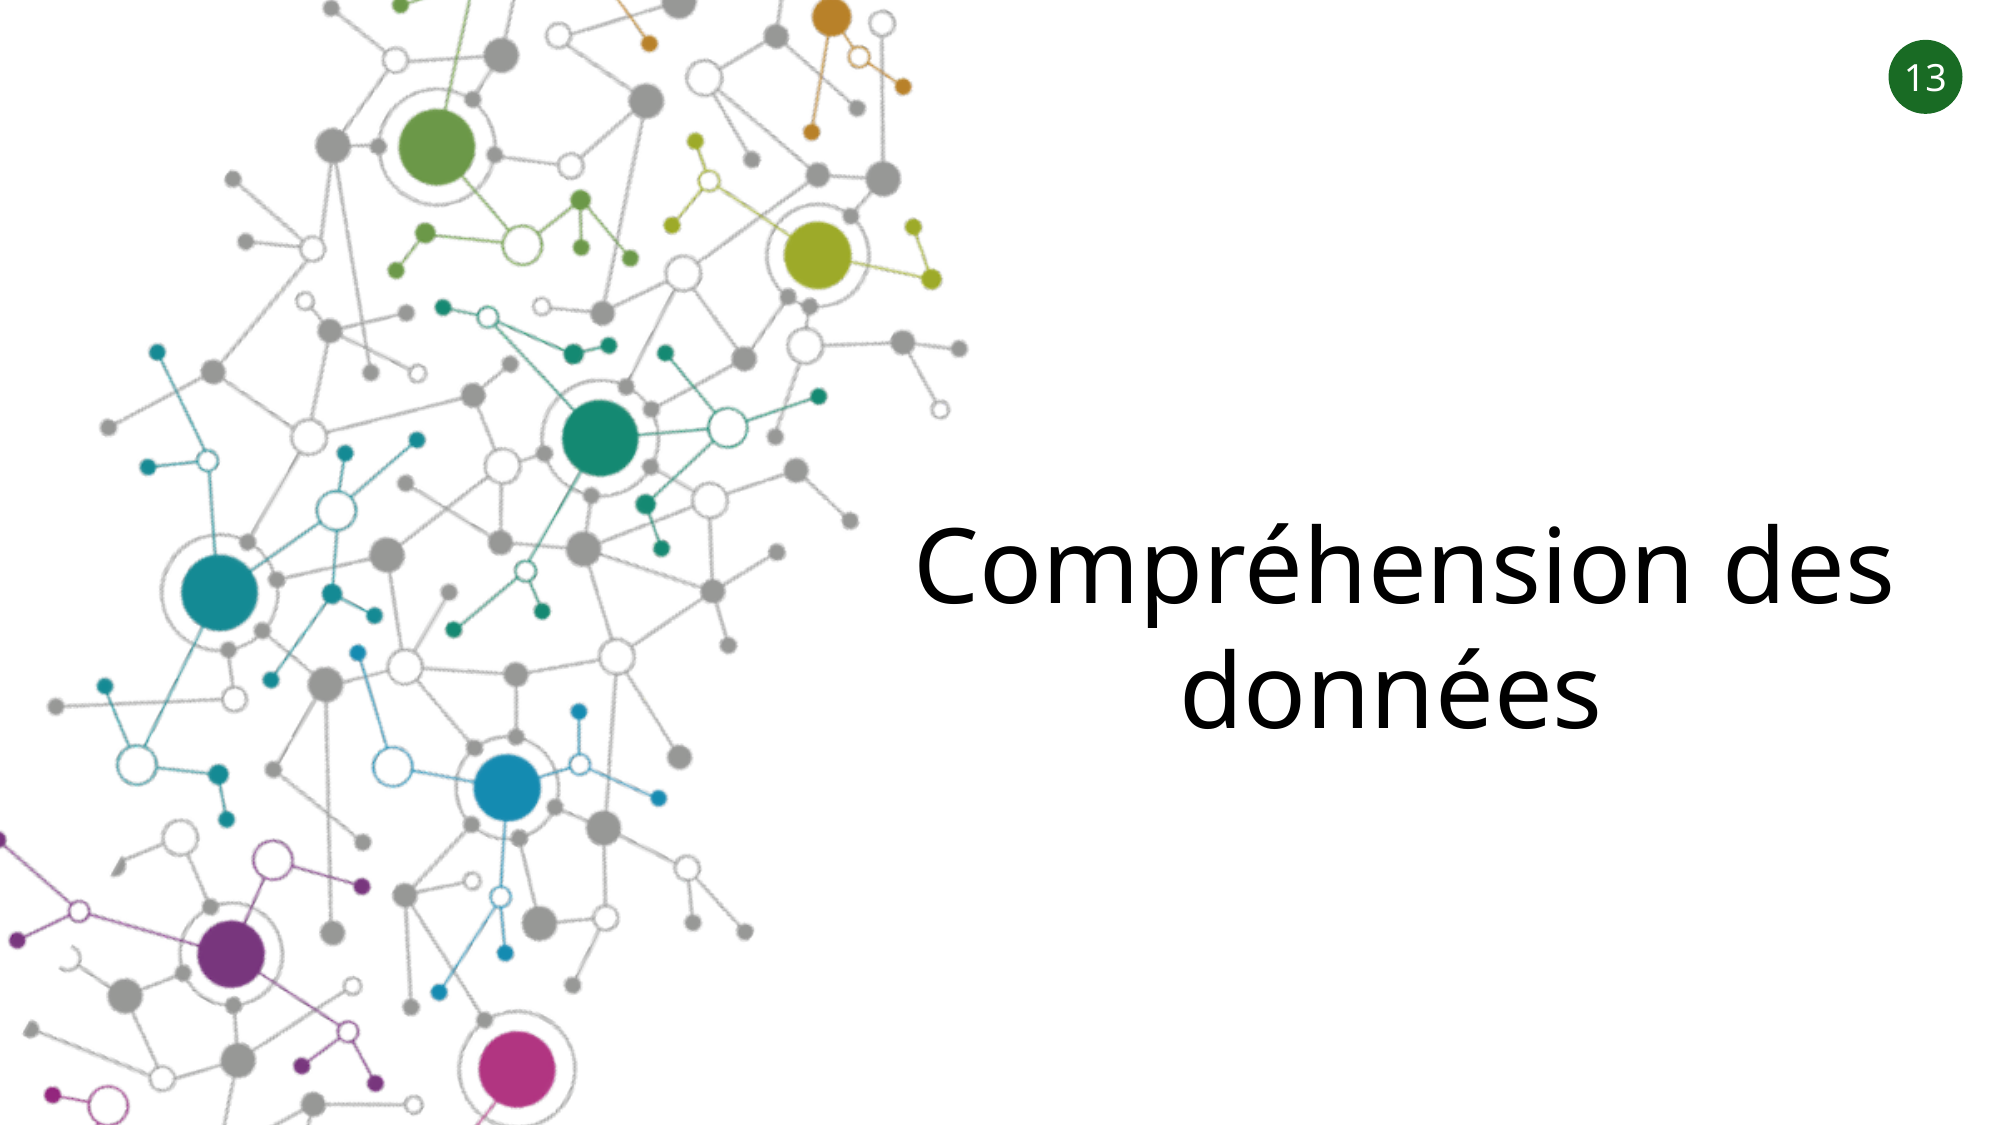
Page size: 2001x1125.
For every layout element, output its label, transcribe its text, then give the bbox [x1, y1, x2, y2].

picture [0, 0, 1268, 1125]
text_box 13 [1886, 38, 1965, 116]
text_box Compréhension des données [1268, 491, 2000, 757]
